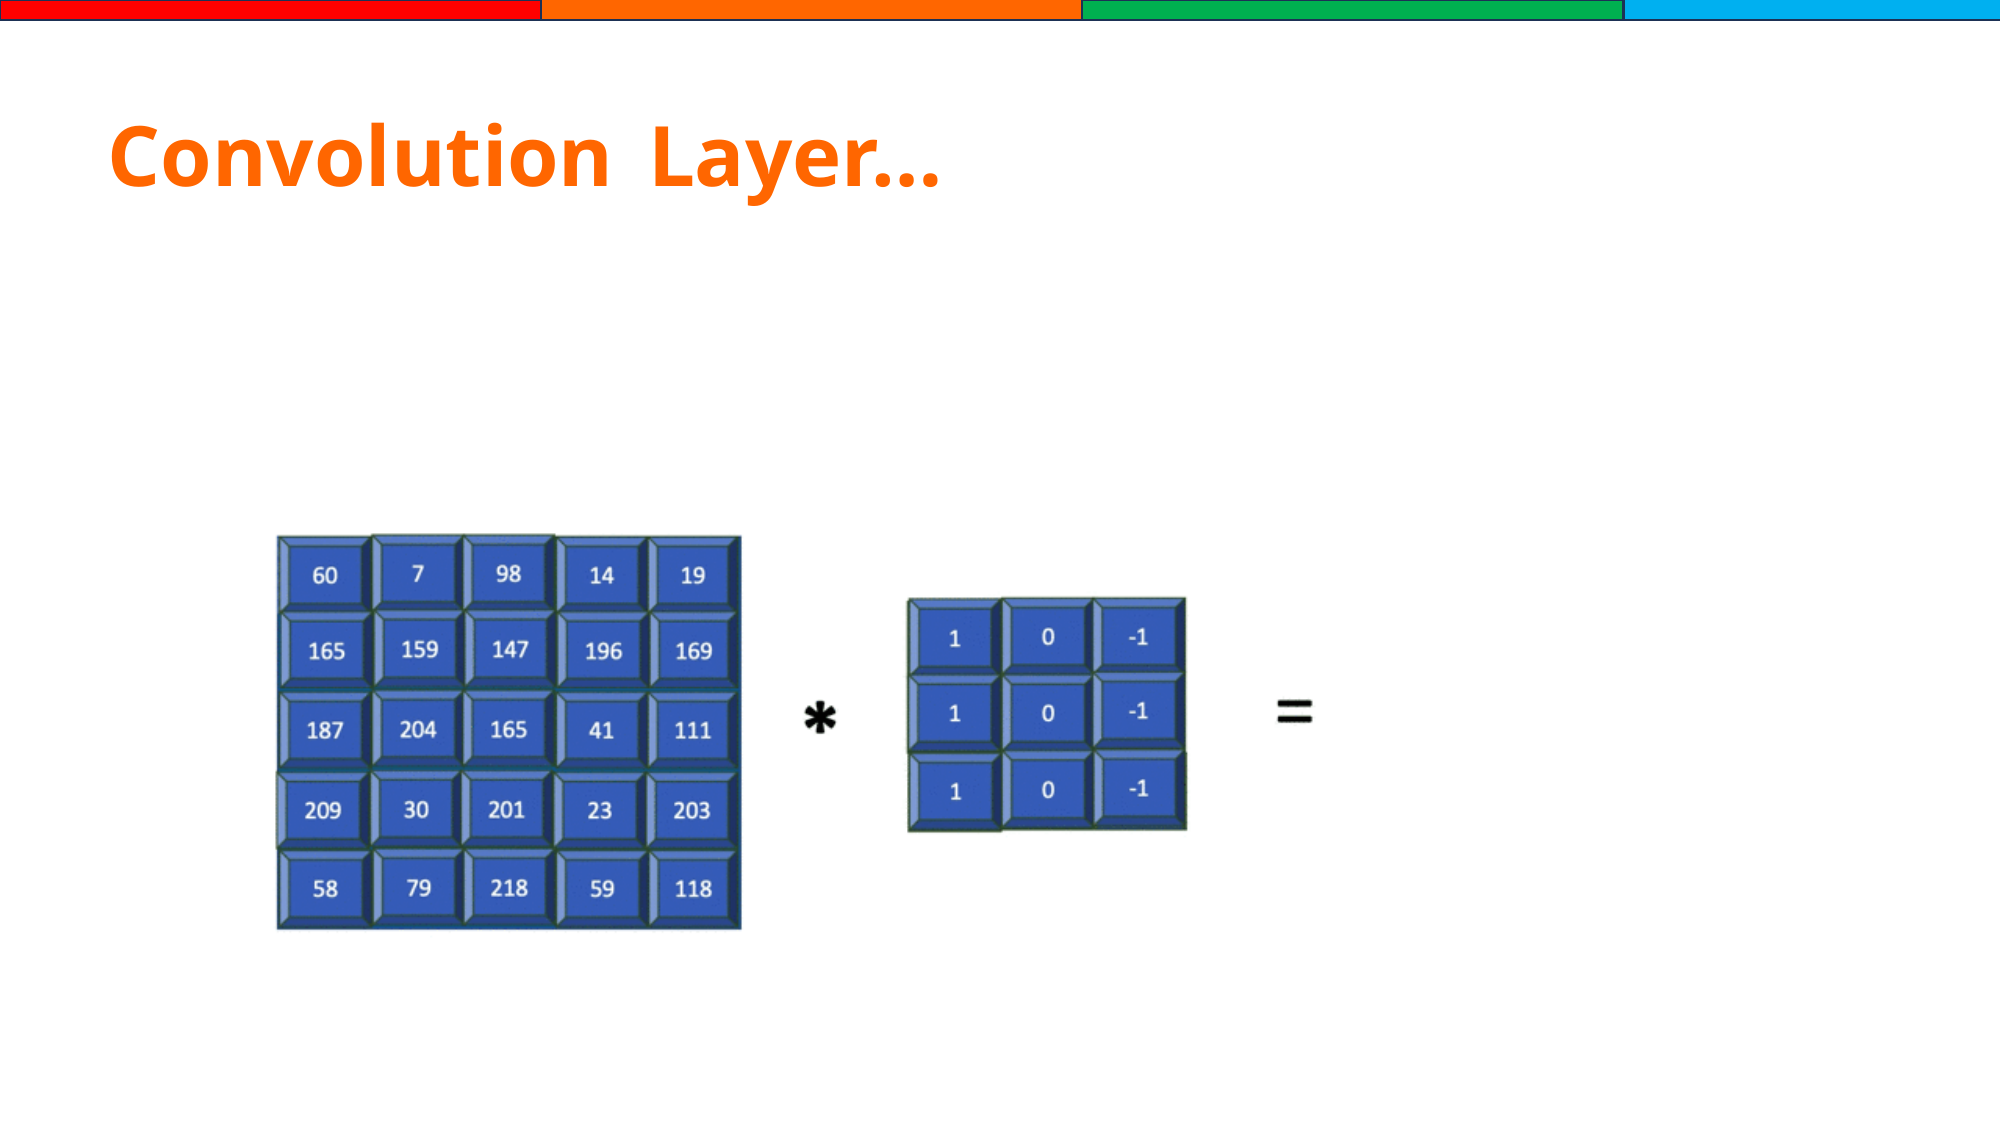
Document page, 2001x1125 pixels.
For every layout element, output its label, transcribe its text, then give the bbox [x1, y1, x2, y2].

picture [196, 233, 1760, 1016]
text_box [0, 0, 2000, 21]
text_box Convolution Layer… [92, 28, 958, 224]
